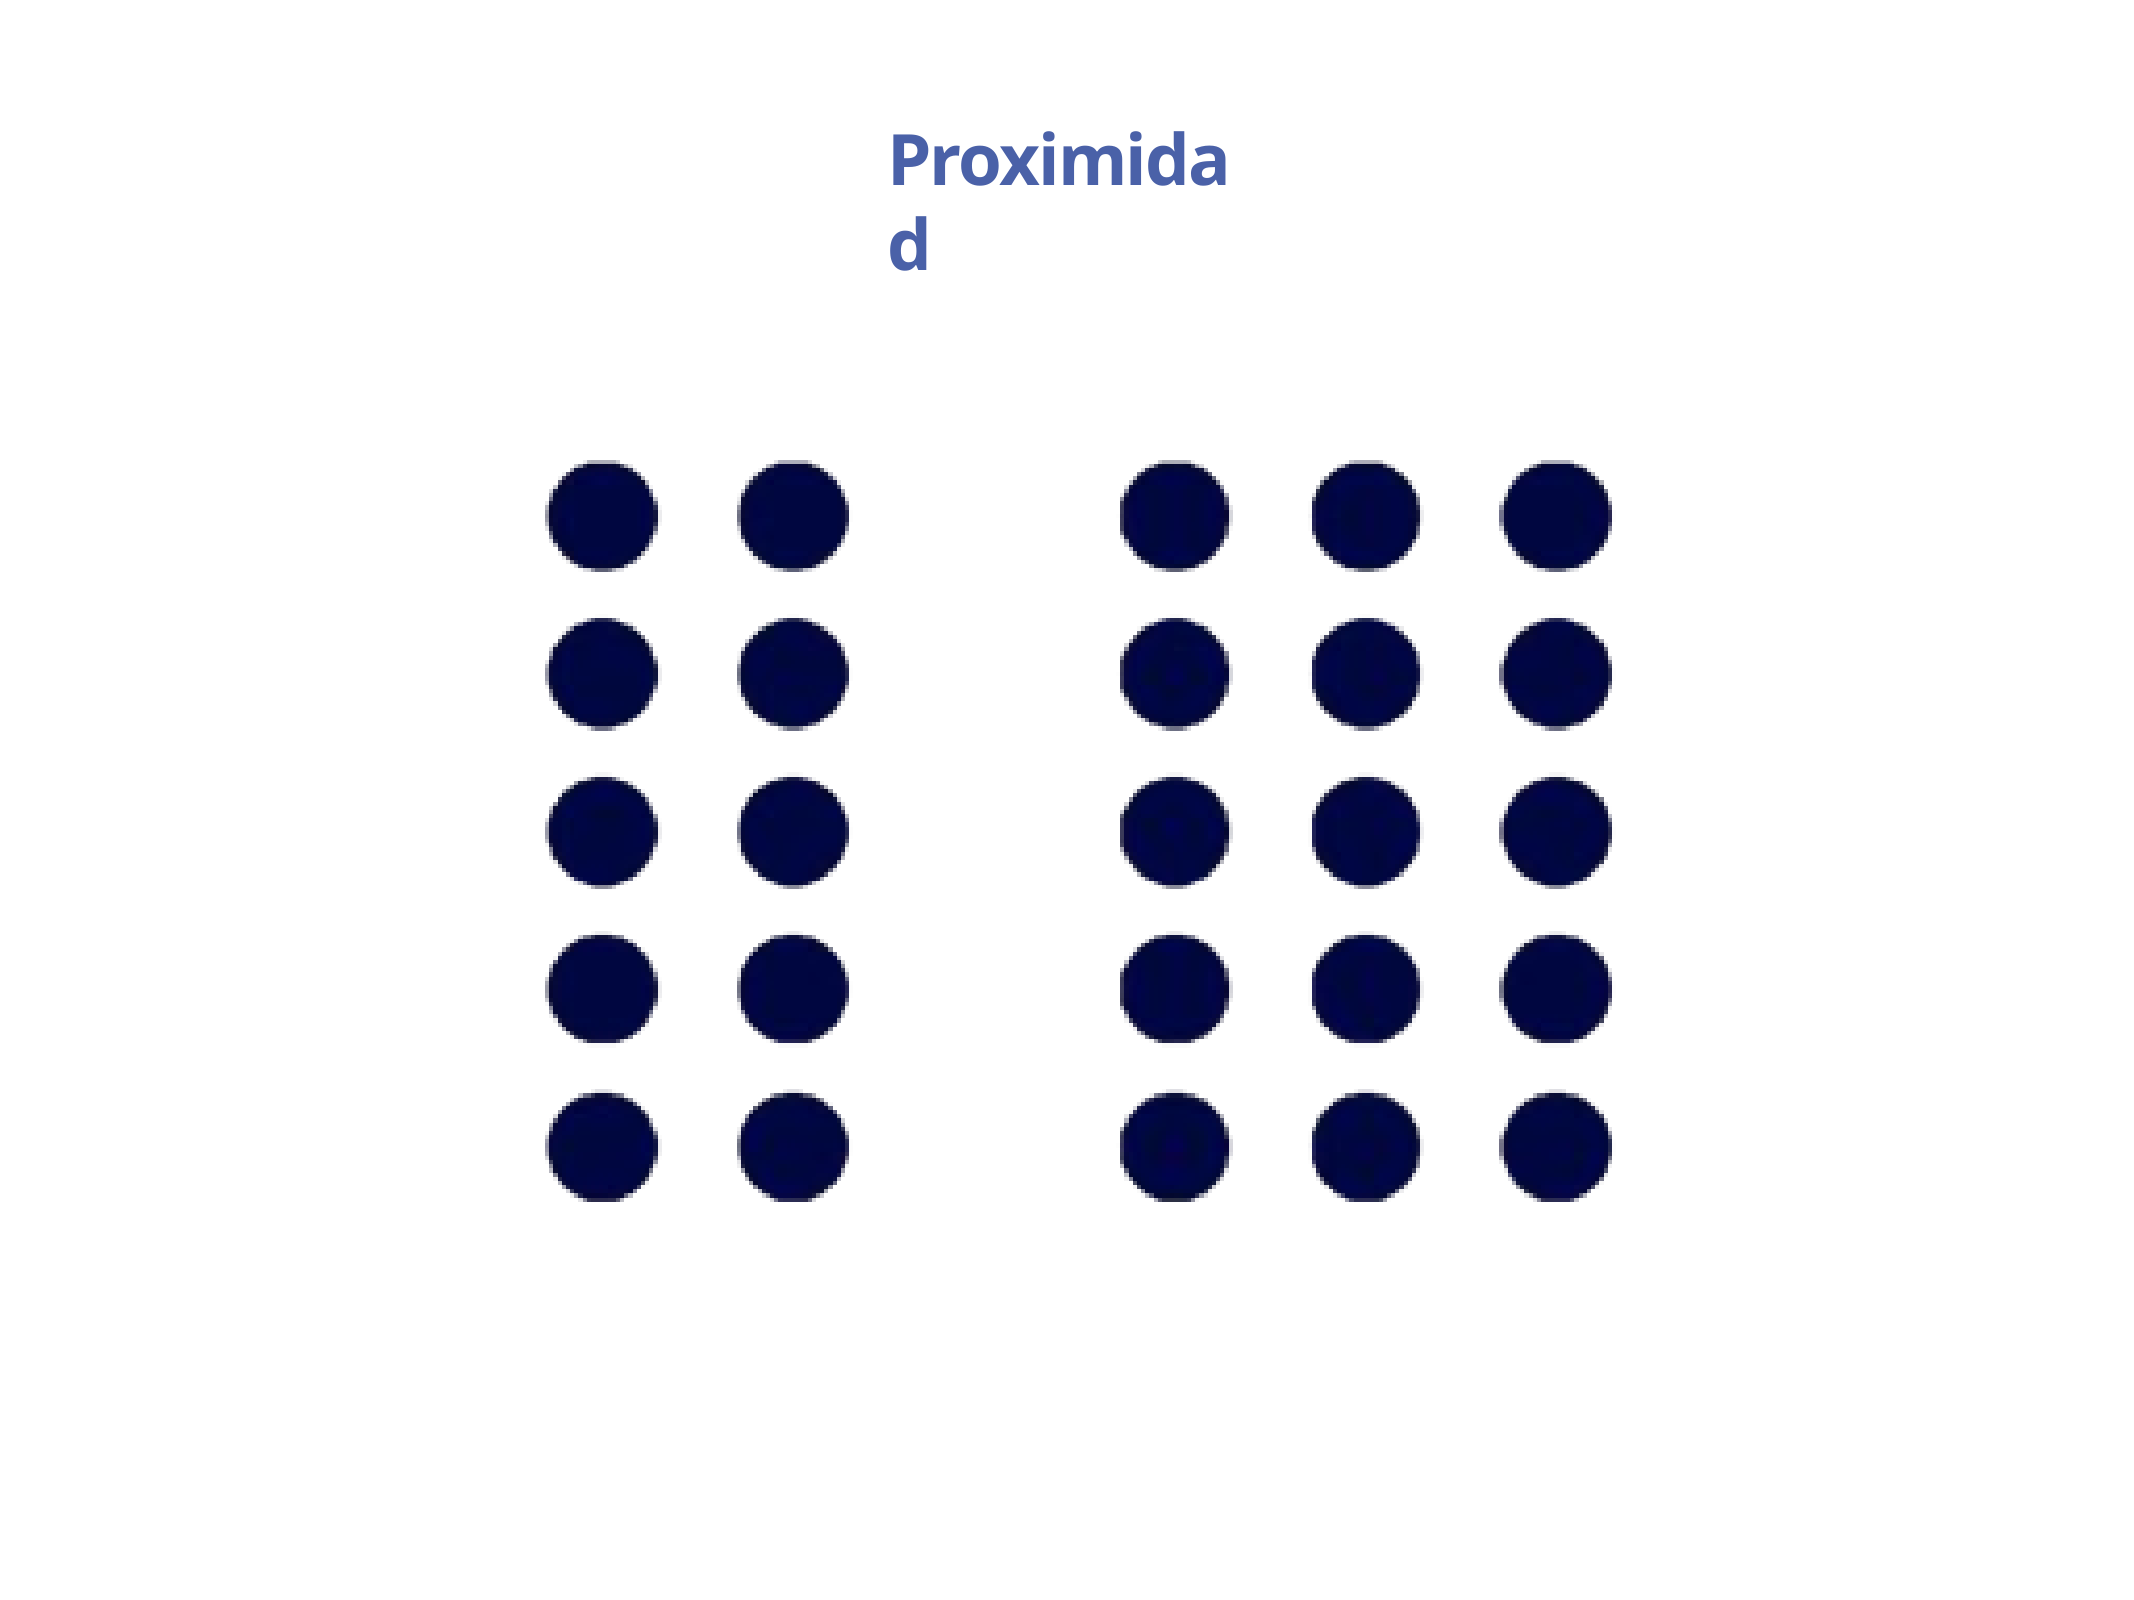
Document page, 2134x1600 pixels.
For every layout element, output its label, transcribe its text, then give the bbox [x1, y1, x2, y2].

text_box [308, 285, 1825, 1440]
title Proximidad [885, 112, 1246, 285]
